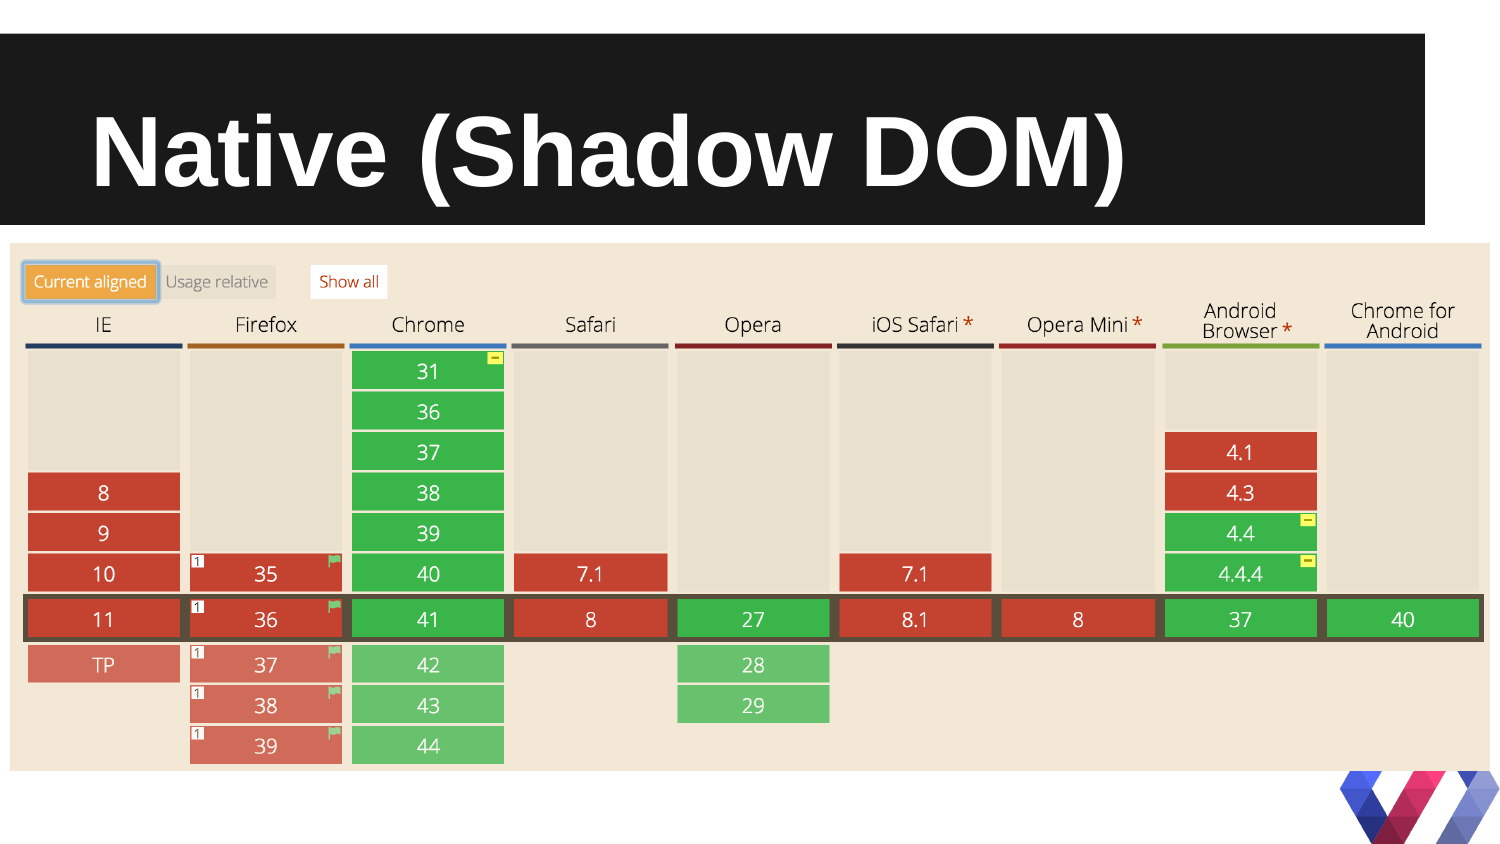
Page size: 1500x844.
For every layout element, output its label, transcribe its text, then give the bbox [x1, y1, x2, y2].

title Native (Shadow DOM) [75, 33, 1425, 221]
picture [10, 242, 1500, 844]
